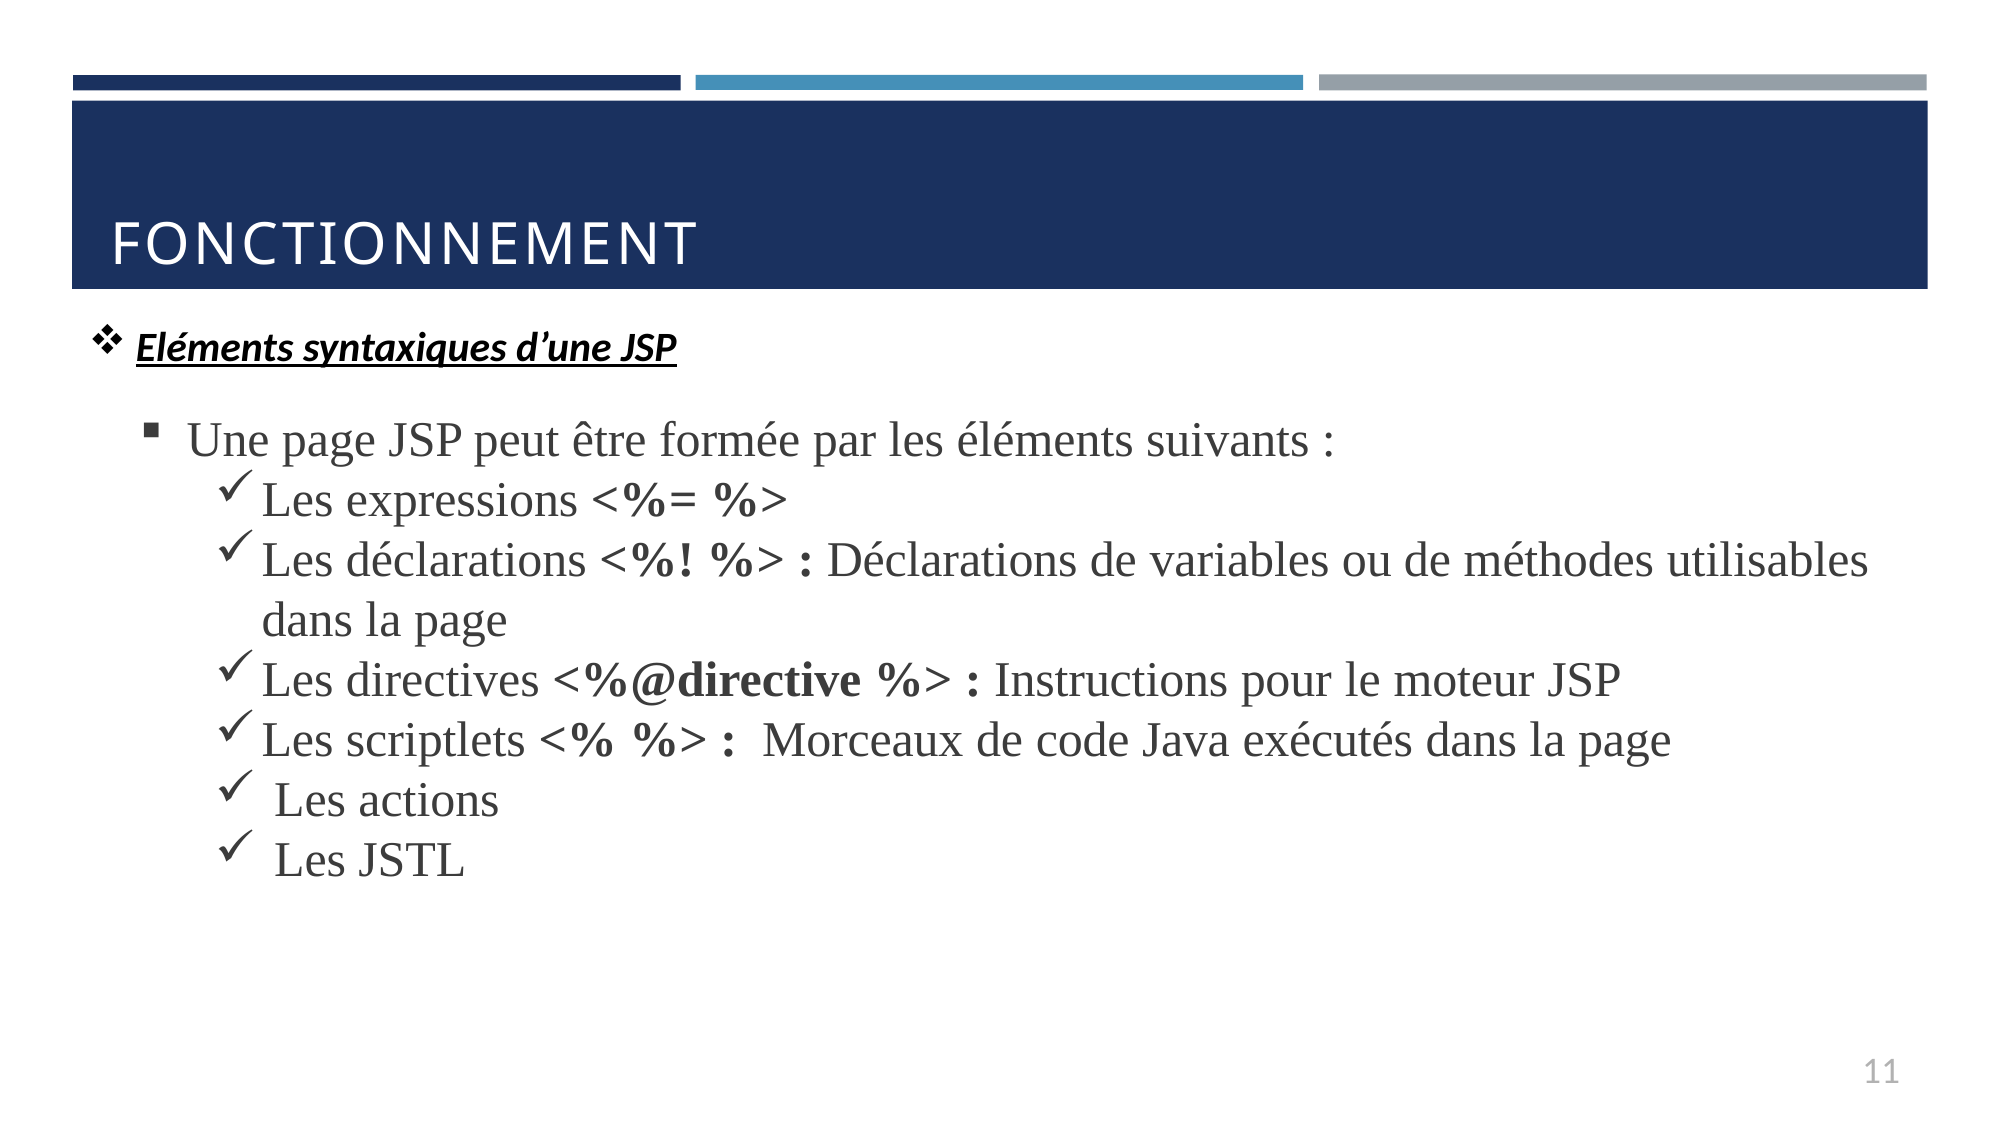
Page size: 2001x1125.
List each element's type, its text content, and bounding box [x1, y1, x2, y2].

title FONCTIONNEMENT [72, 100, 1928, 289]
text_box Une page JSP peut être formée par les éléments suivants : Les expressions <%= %> Les déclarations <%! %> : Déclarations de variables ou de méthodes utilisables dans la page Les directives <%@directive %> : Instructions pour le moteur JSP Les scriptlets <% %> : Morceaux de code Java exécutés dans la page Les actions Les JSTL [125, 399, 1928, 895]
slide_number 11 [1440, 1046, 1900, 1103]
text_box Eléments syntaxiques d’une JSP [74, 312, 692, 378]
